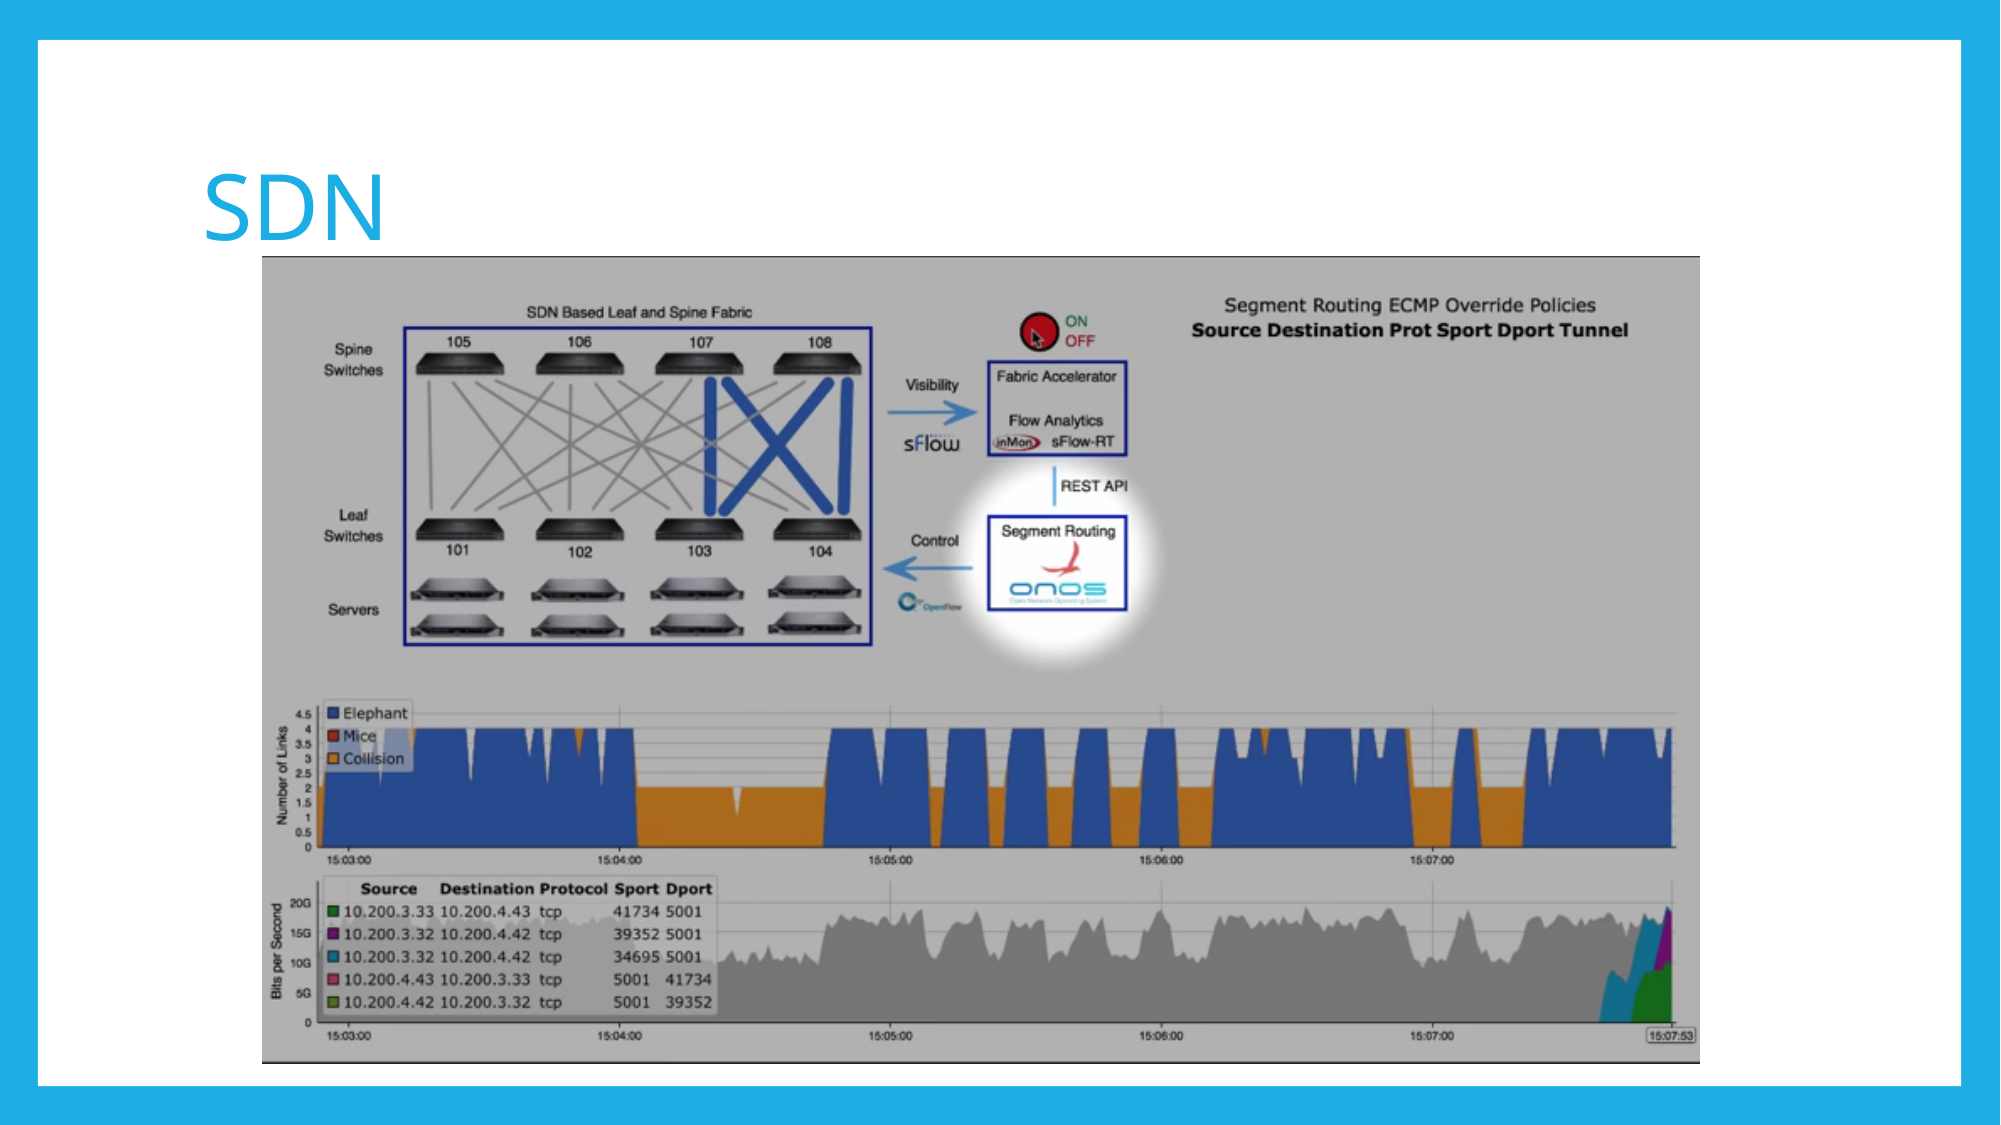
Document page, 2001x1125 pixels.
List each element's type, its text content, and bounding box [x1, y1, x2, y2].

title SDN [187, 99, 1808, 323]
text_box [261, 255, 1701, 1065]
